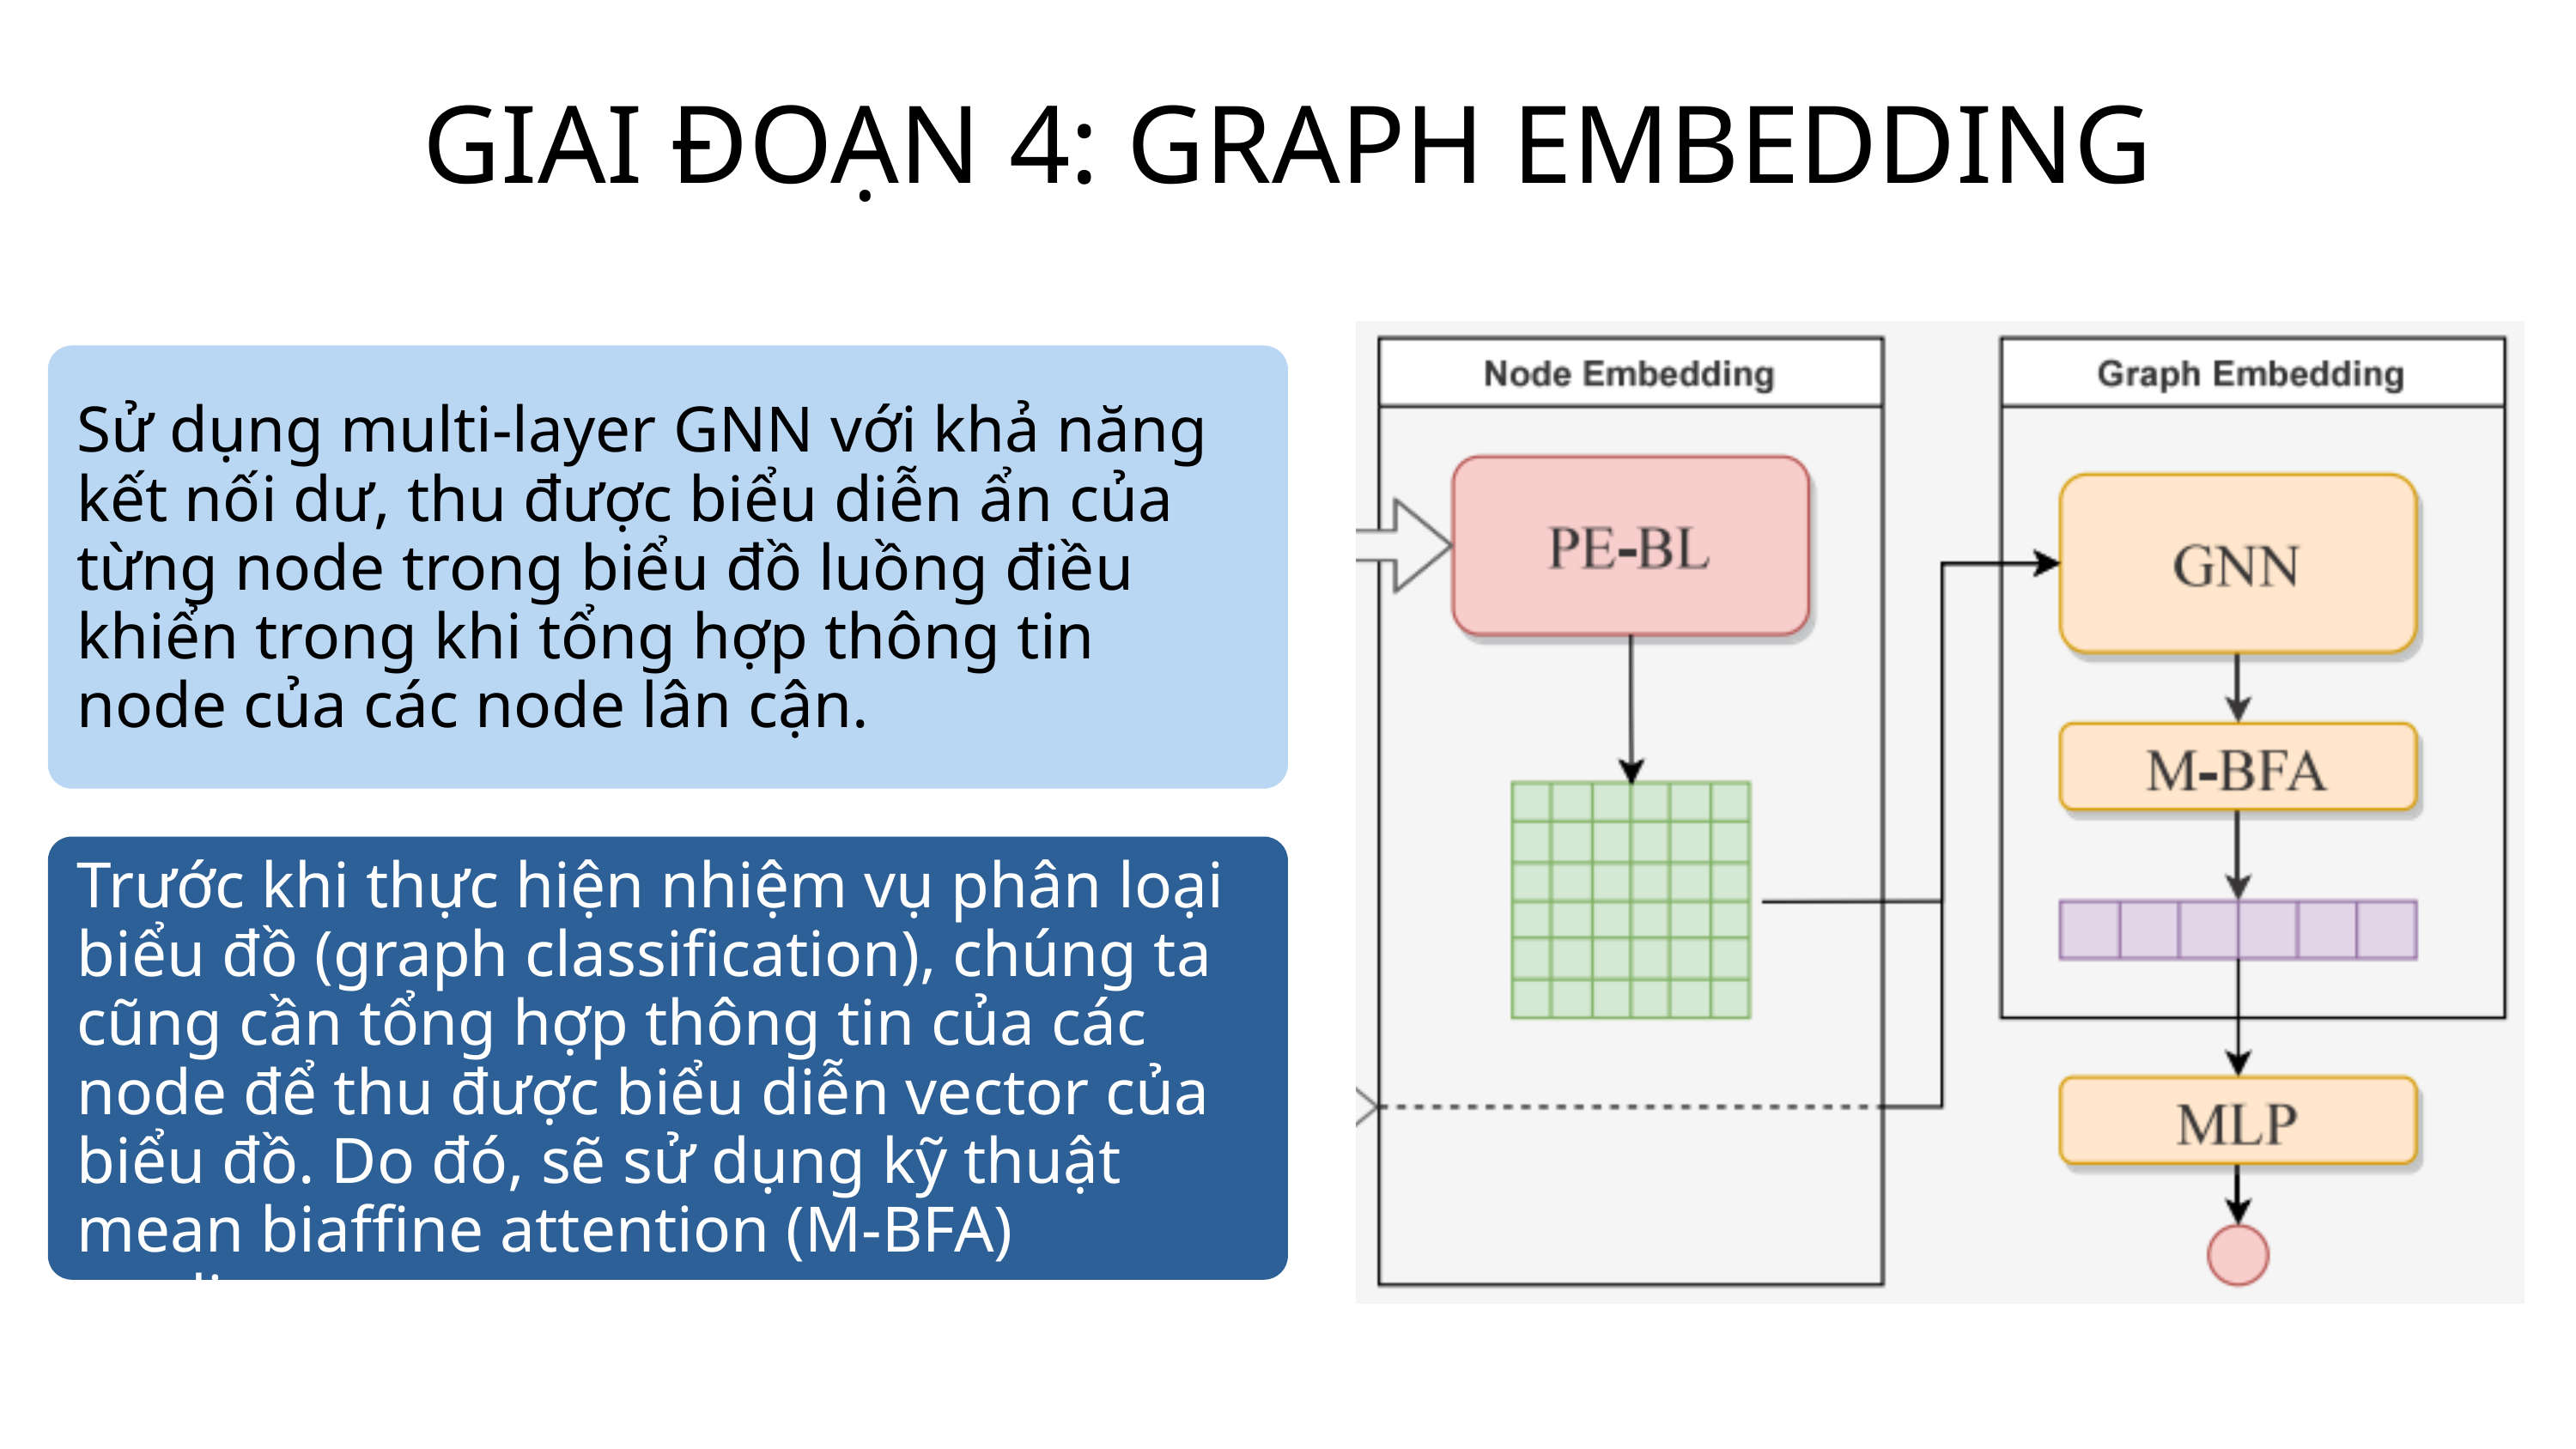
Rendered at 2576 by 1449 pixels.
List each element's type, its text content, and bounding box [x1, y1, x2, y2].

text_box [47, 836, 1289, 1280]
text_box GIAI ĐOẠN 4: GRAPH EMBEDDING [416, 87, 2160, 206]
text_box [1356, 321, 2524, 1304]
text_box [47, 345, 1289, 789]
